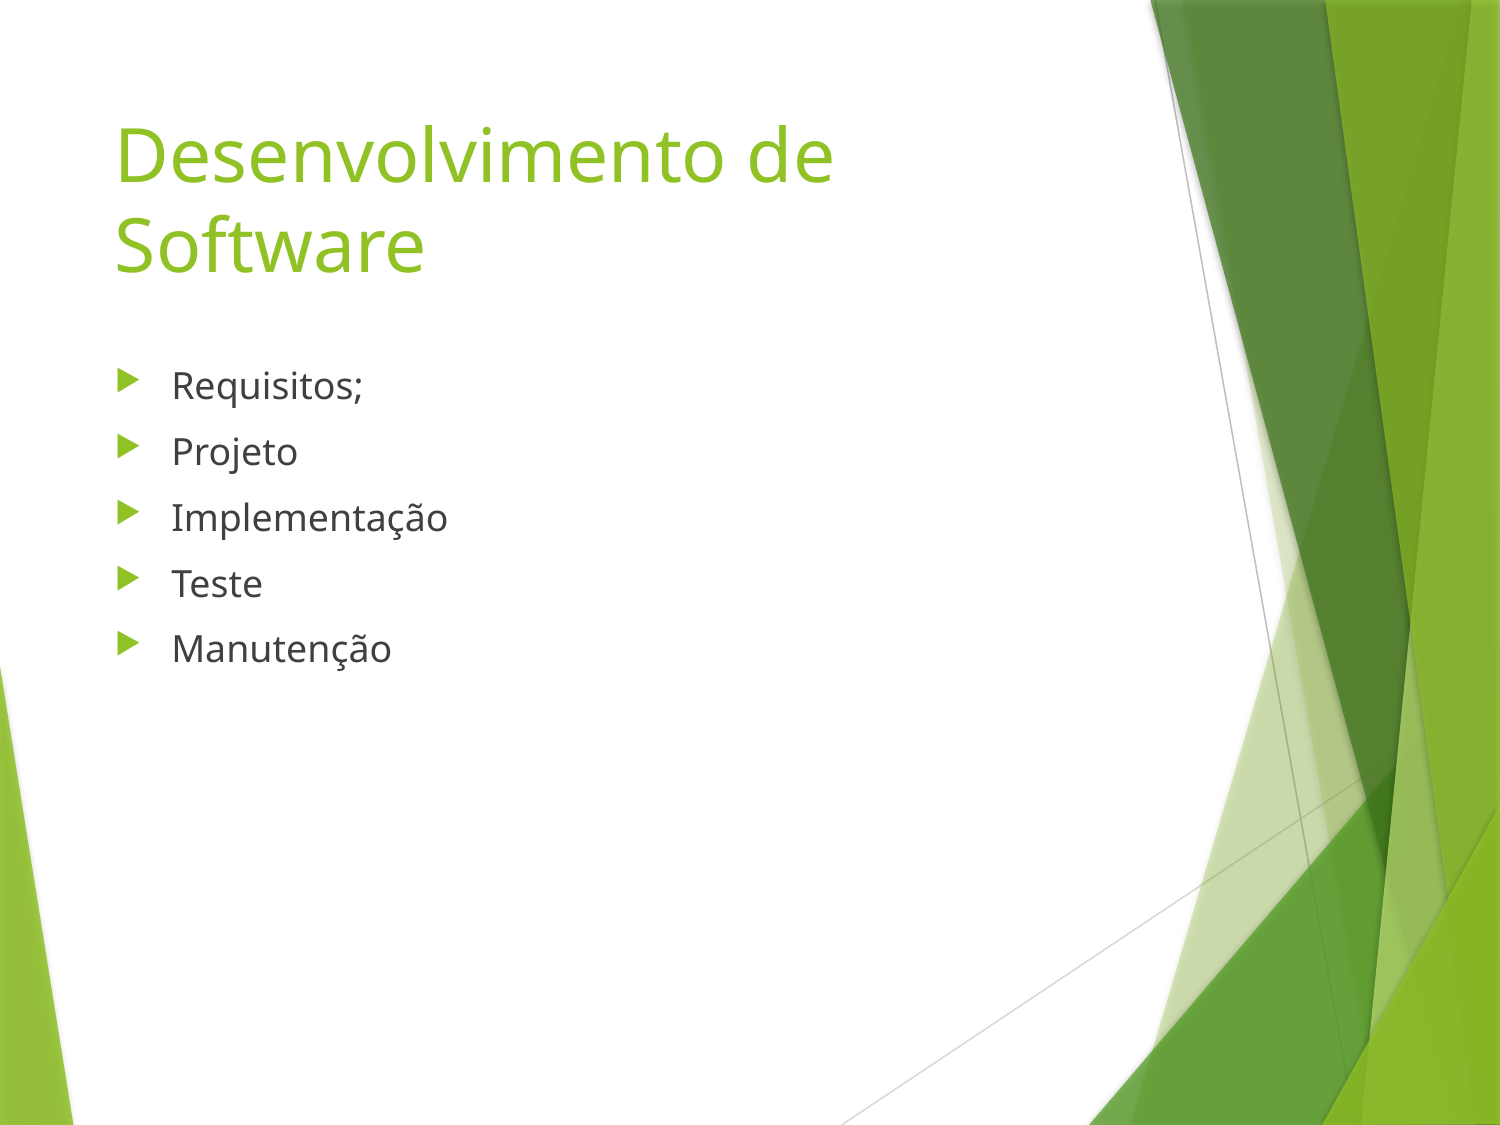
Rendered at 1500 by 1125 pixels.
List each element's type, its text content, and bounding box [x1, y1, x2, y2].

title Desenvolvimento de Software [99, 99, 1142, 317]
list Requisitos; Projeto Implementação Teste Manutenção [99, 354, 1142, 992]
